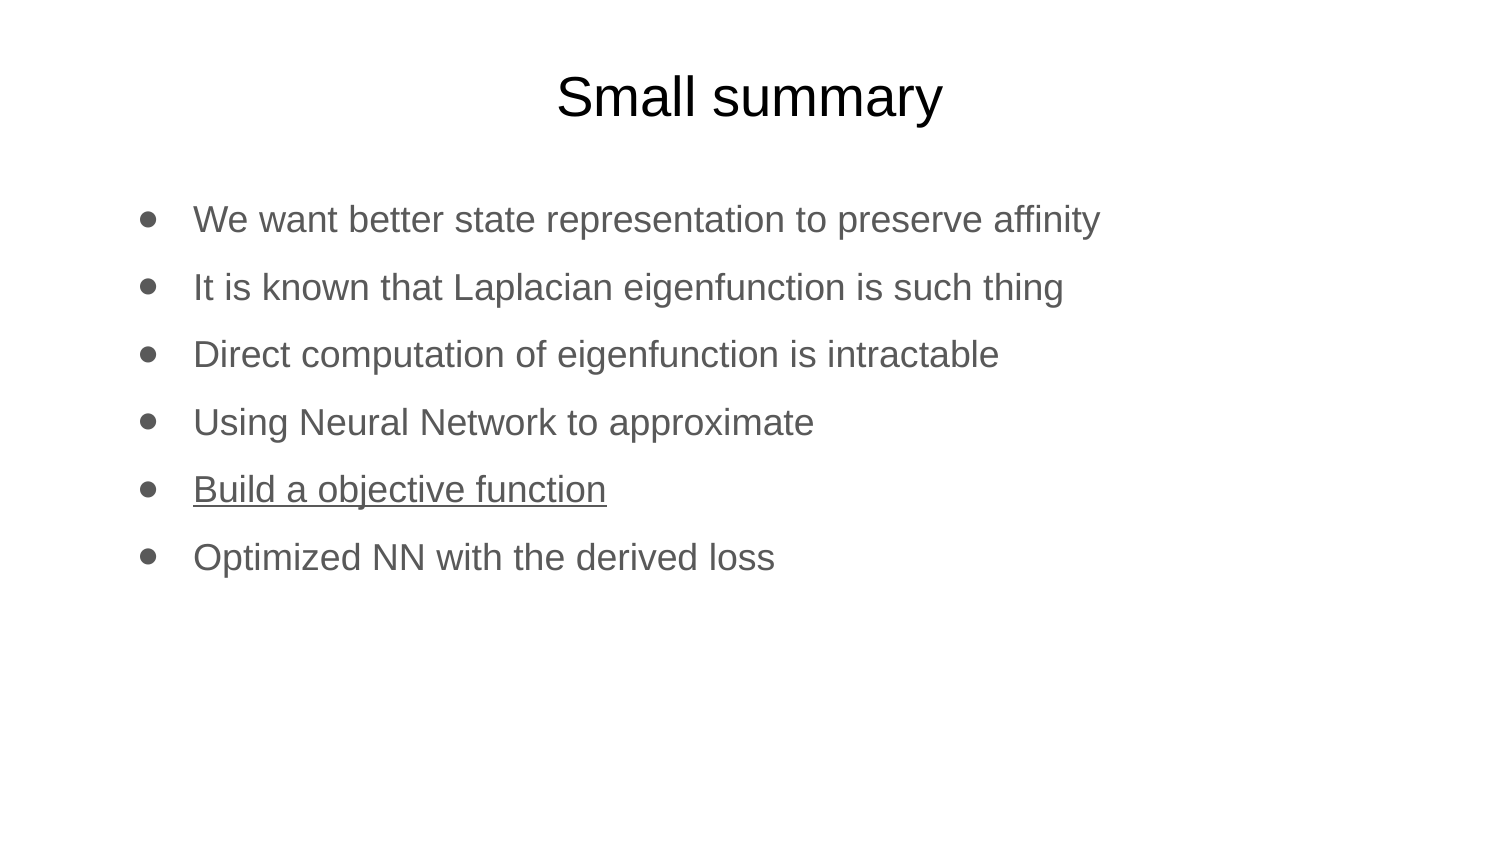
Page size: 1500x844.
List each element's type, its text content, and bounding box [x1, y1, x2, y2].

title Small summary [103, 44, 1397, 147]
list We want better state representation to preserve affinity It is known that Laplacian eigenfunction is such thing Direct computation of eigenfunction is intractable Using Neural Network to approximate Build a objective function Optimized NN with the derived loss [103, 157, 1397, 760]
